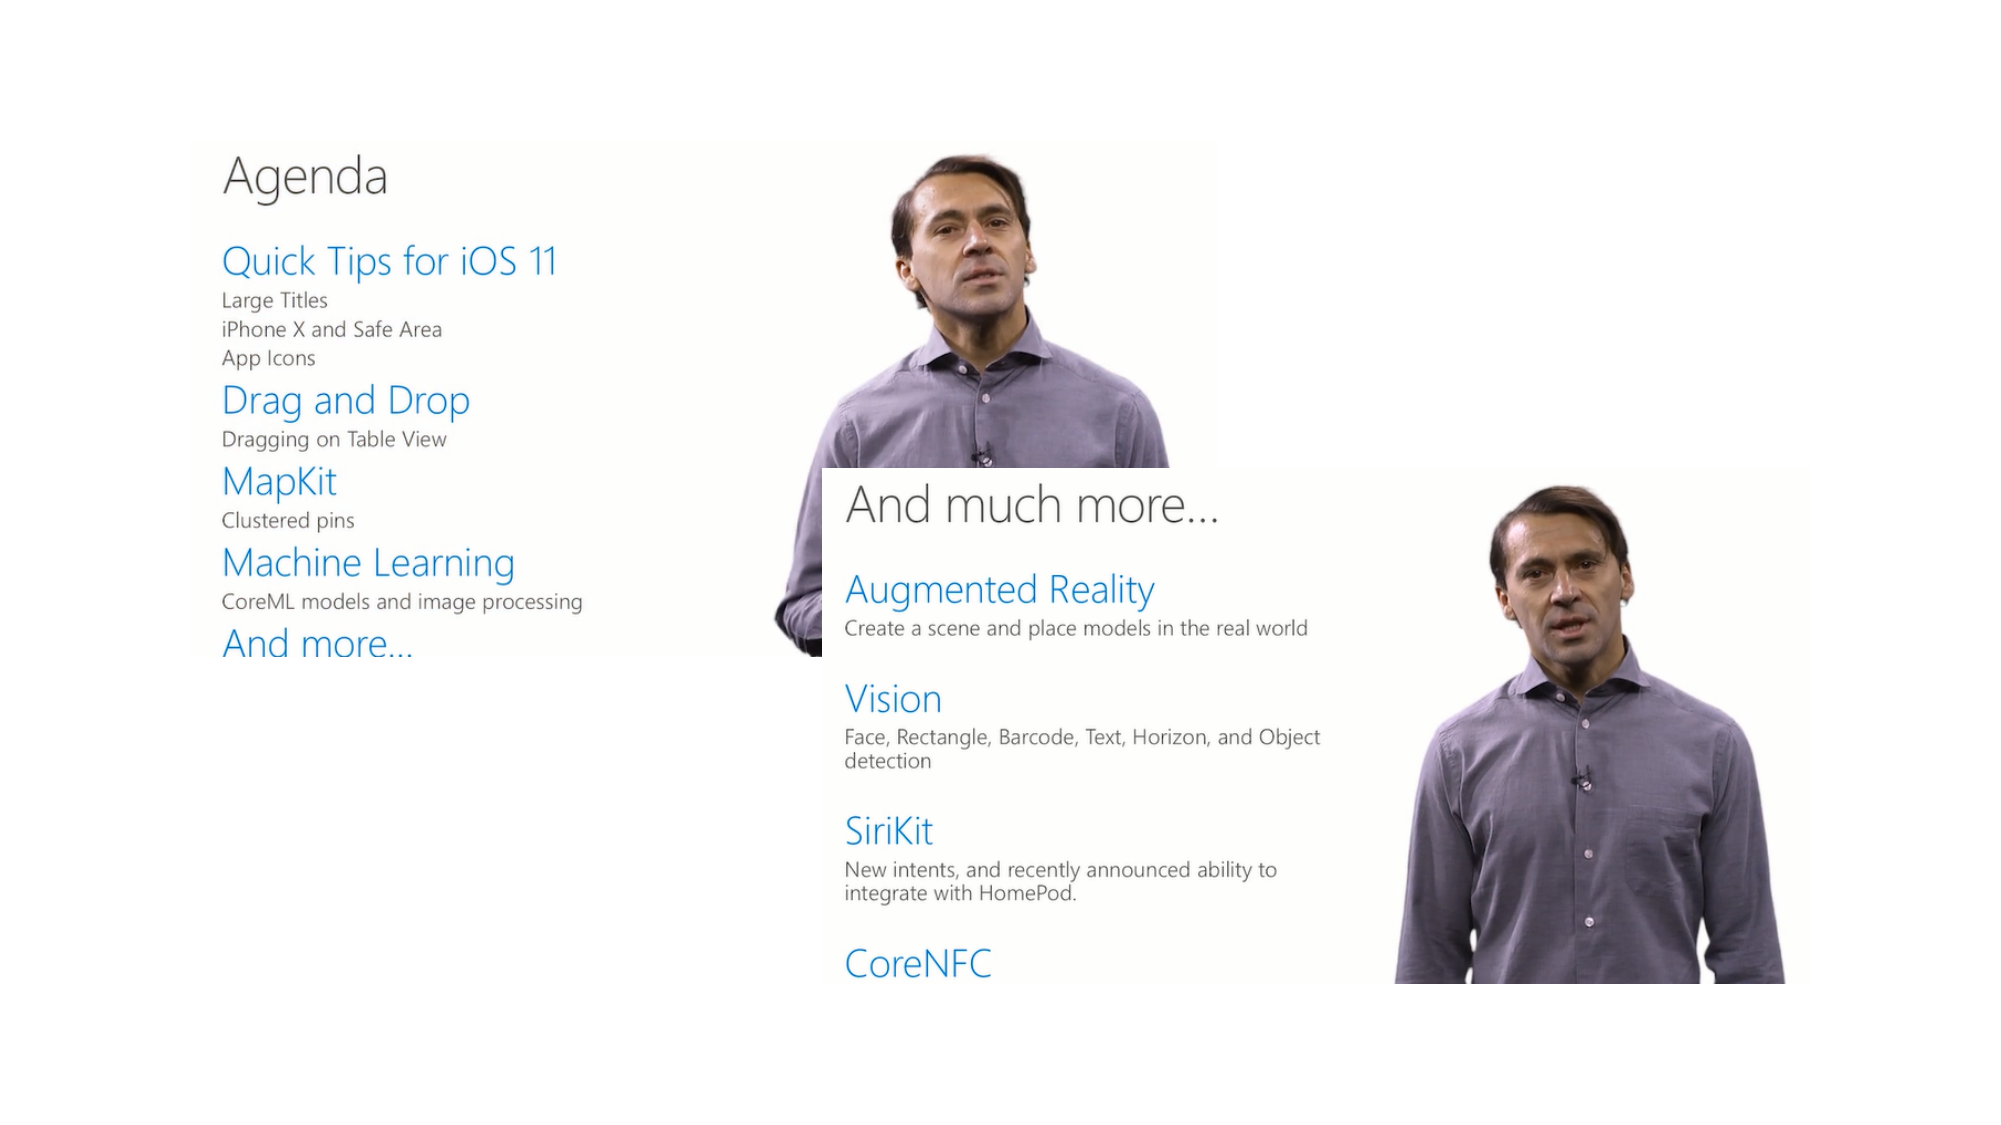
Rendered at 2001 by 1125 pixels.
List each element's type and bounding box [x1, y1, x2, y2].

picture [189, 141, 1811, 984]
